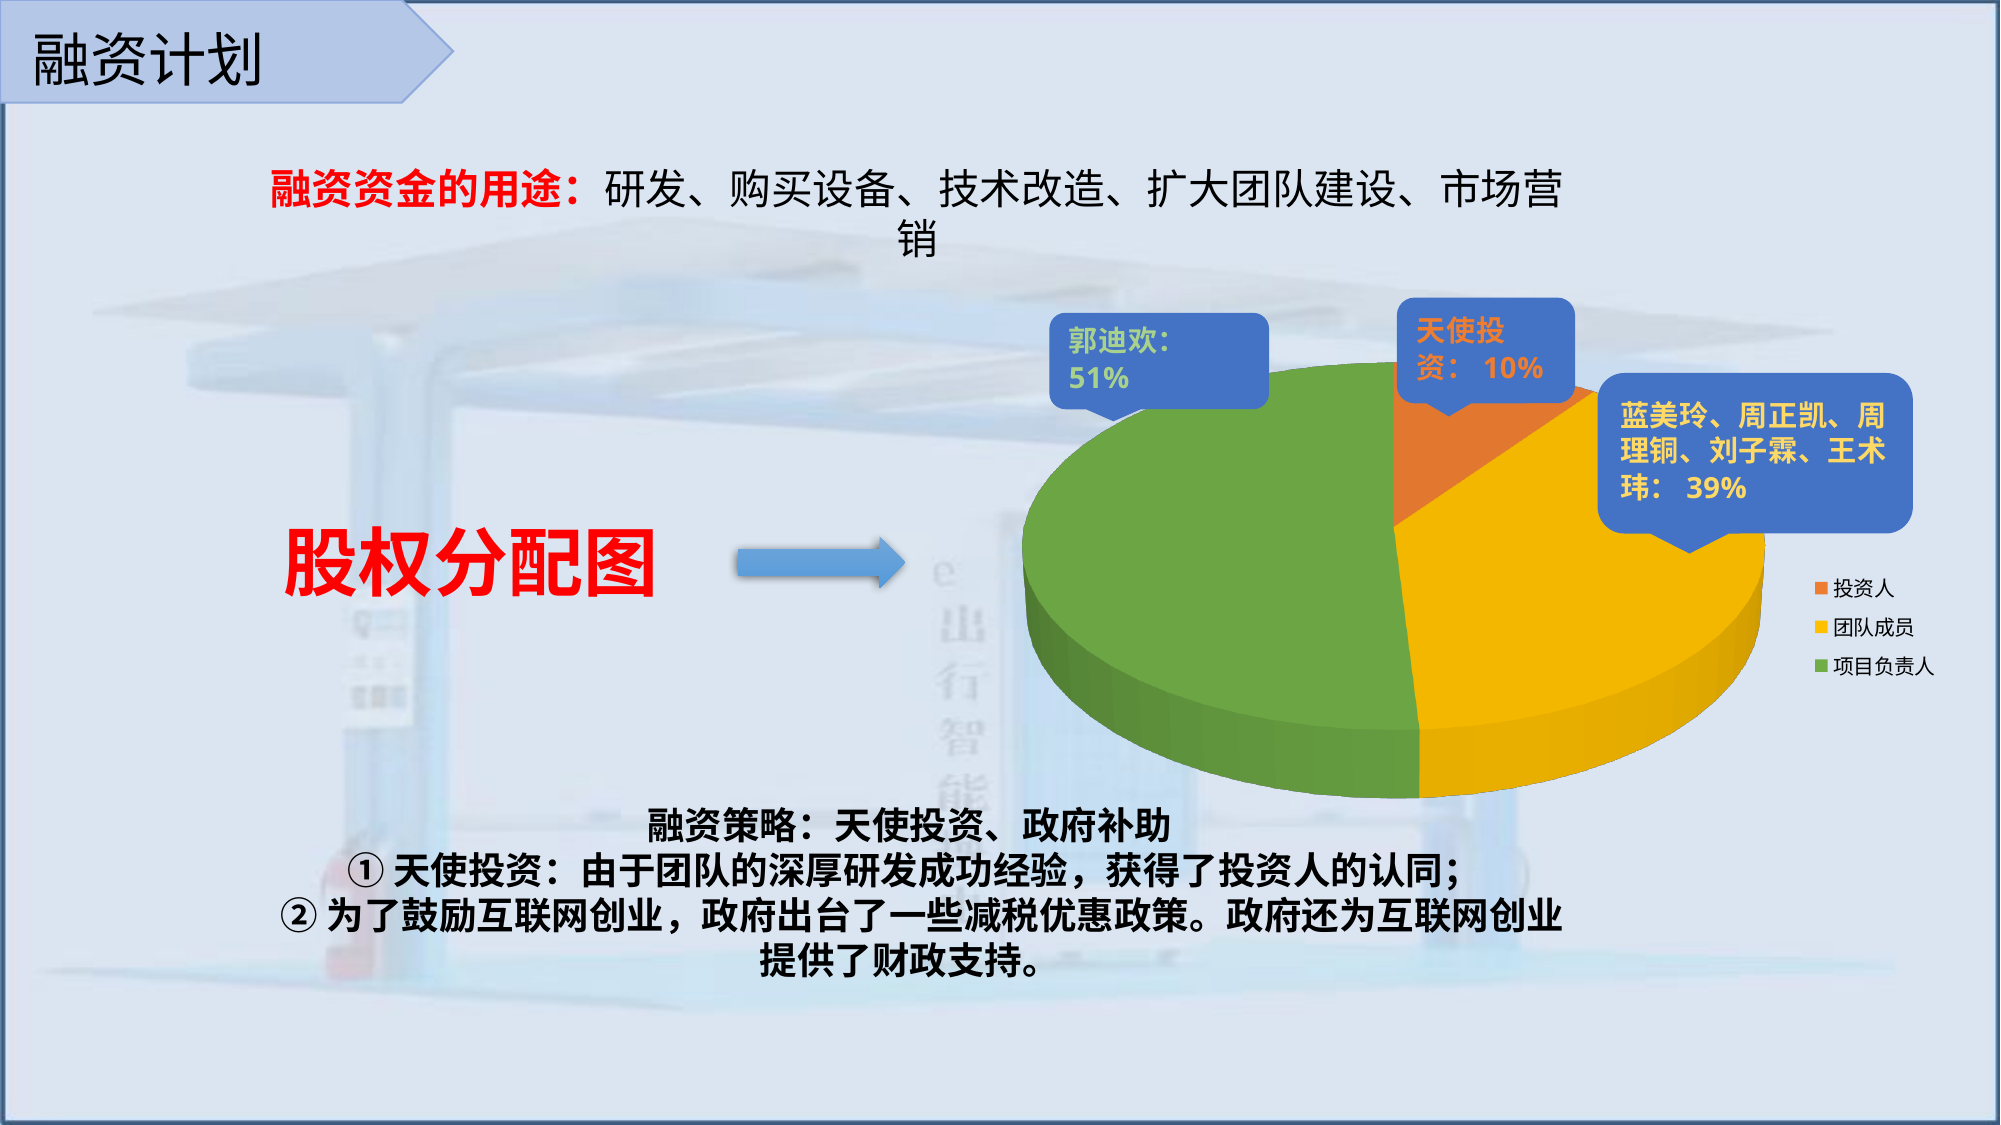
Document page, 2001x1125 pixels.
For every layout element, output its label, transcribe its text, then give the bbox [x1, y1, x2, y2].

chart [954, 284, 1986, 891]
picture [0, 0, 2000, 1125]
text_box 股权分配图 [283, 515, 782, 606]
text_box 融资计划 [17, 15, 387, 101]
text_box 融资资金的用途：研发、购买设备、技术改造、扩大团队建设、市场营销 [237, 155, 1597, 271]
text_box 融资策略：天使投资、政府补助 ①天使投资：由于团队的深厚研发成功经验，获得了投资人的认同； ②为了鼓励互联网创业，政府出台了一些减税优惠政策。政府还为互联网创业提供了财政支持。 [222, 794, 1597, 990]
text_box [737, 536, 906, 589]
